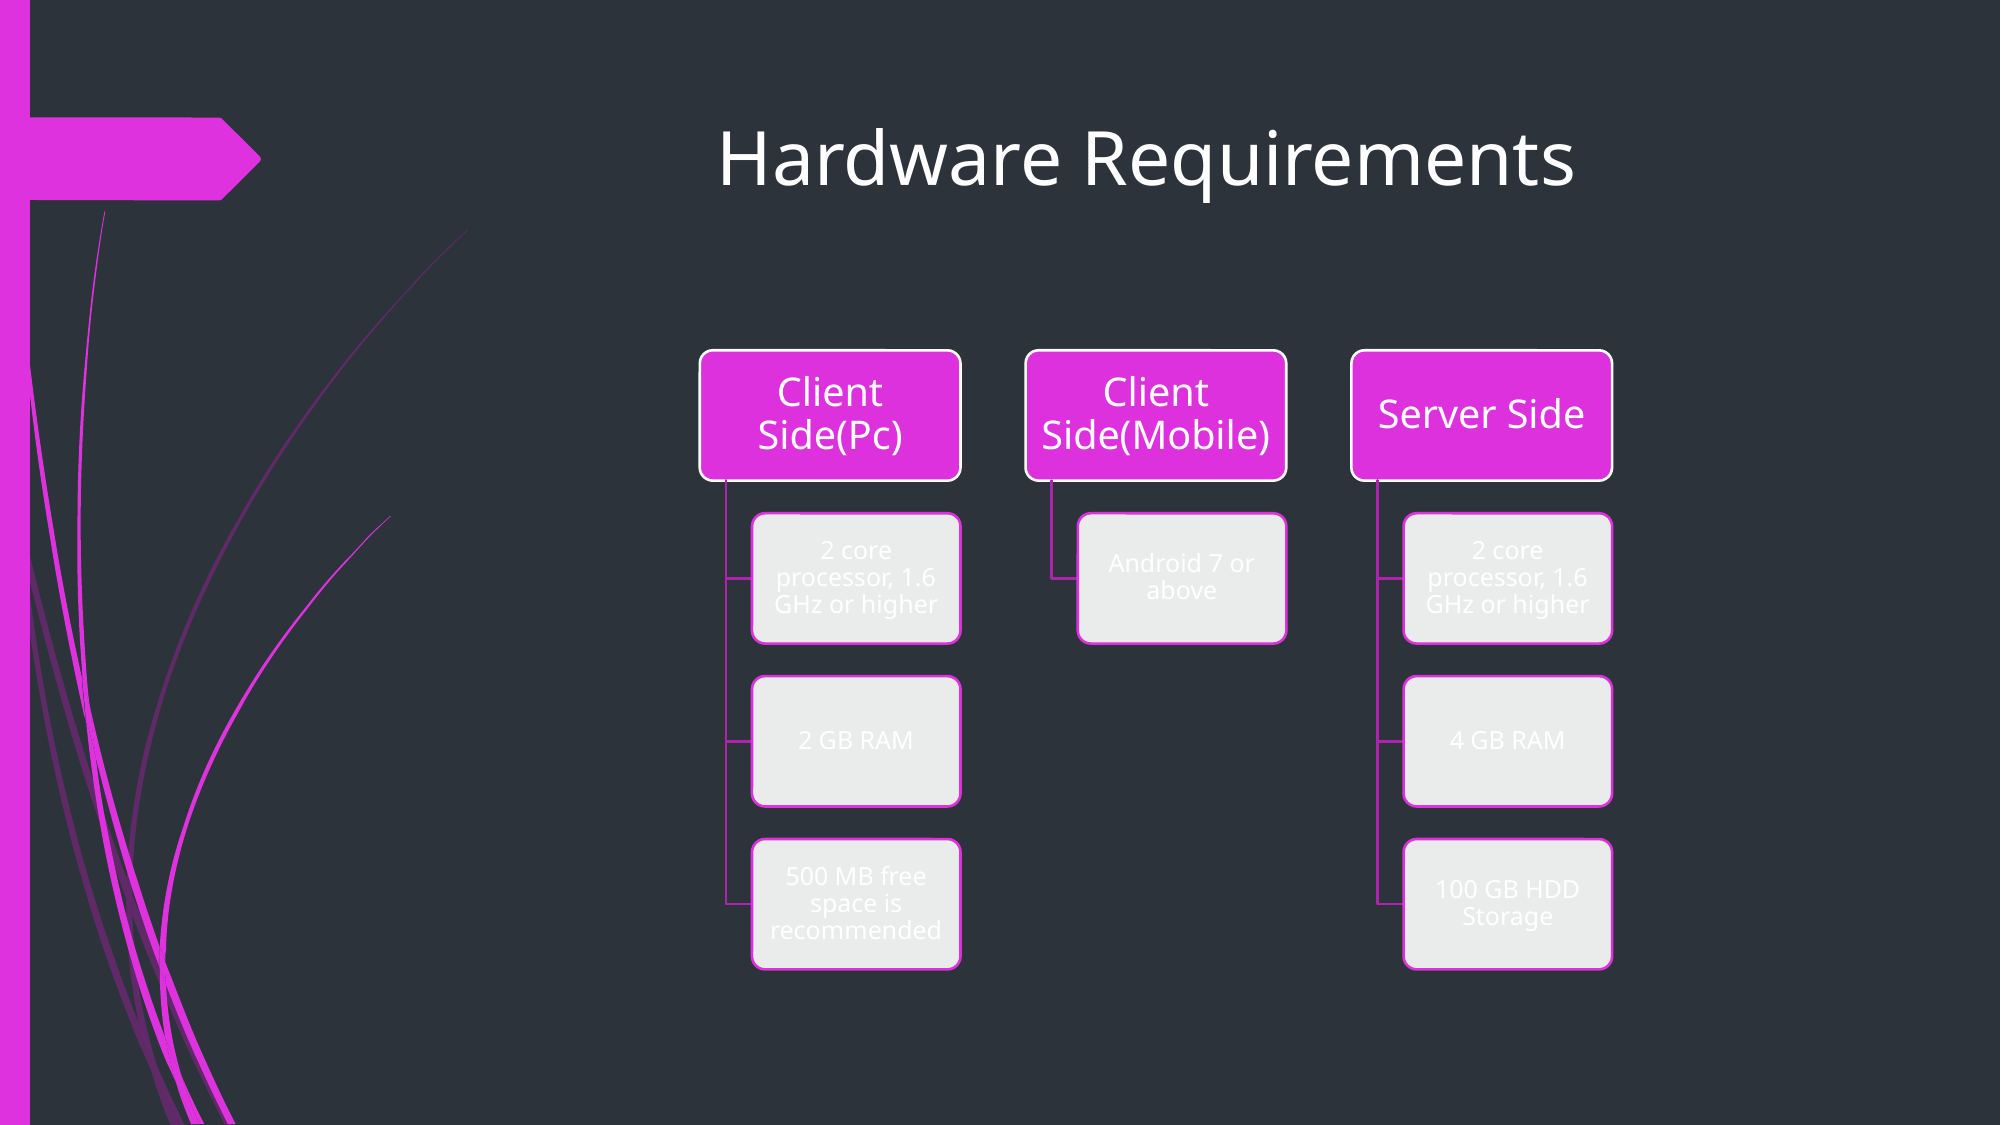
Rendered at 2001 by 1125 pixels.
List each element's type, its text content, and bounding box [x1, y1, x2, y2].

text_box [699, 349, 1613, 970]
title Hardware Requirements [425, 102, 1888, 313]
